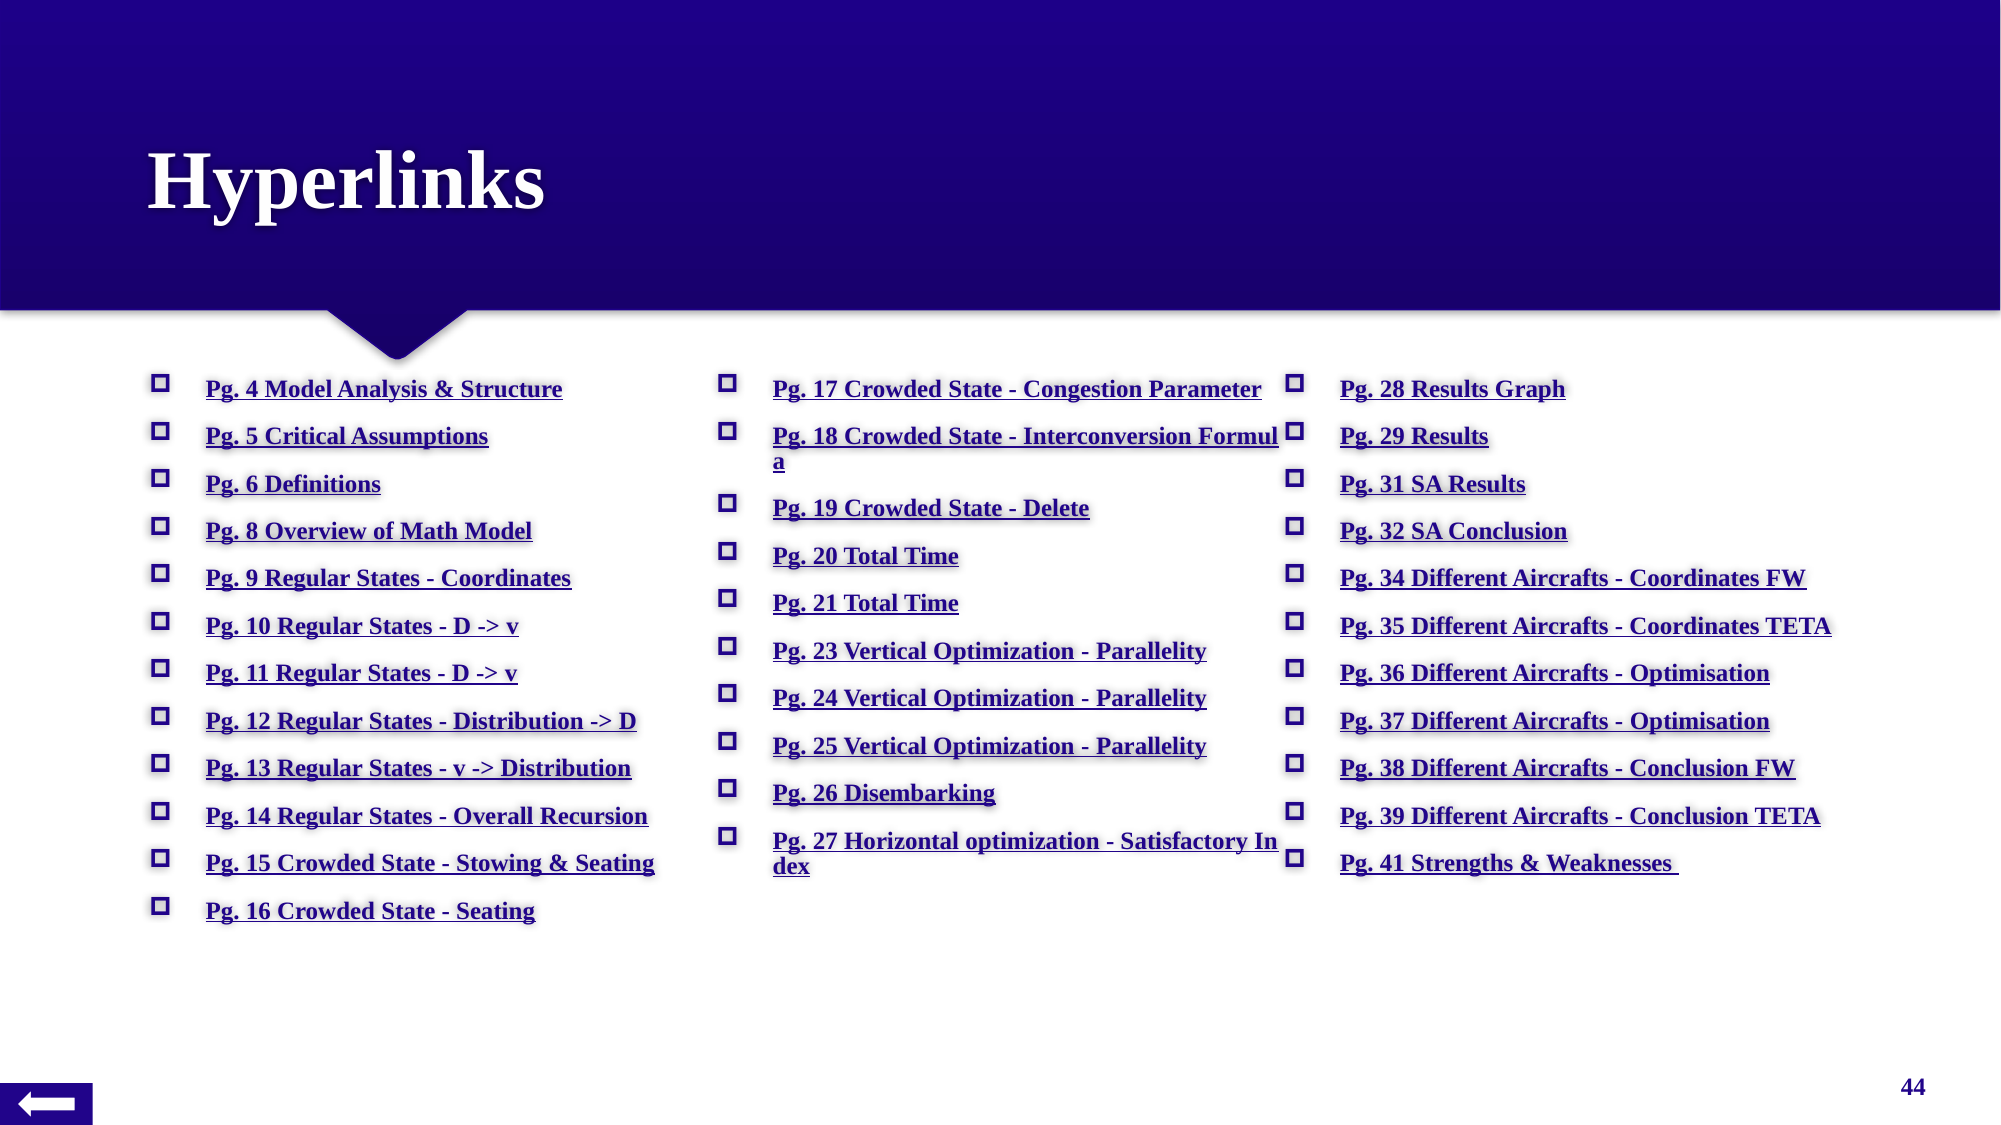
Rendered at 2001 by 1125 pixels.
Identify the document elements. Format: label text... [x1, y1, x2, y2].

text_box [0, 1081, 95, 1125]
text_box 44 [1885, 1062, 2000, 1108]
title Hyperlinks [132, 73, 1868, 233]
list Pg. 4 Model Analysis & Structure Pg. 5 Critical Assumptions Pg. 6 Definitions Pg. 8 Overview of Math Model Pg. 9 Regular States - Coordinates Pg. 10 Regular States - D -> v Pg. 11 Regular States - D -> v Pg. 12 Regular States - Distribution -> D Pg. 13 Regular States - v -> Distribution Pg. 14 Regular States - Overall Recursion Pg. 15 Crowded State - Stowing & Seating Pg. 16 Crowded State - Seating Pg. 17 Crowded State - Congestion Parameter Pg. 18 Crowded State - Interconversion Formula Pg. 19 Crowded State - Delete Pg. 20 Total Time Pg. 21 Total Time Pg. 23 Vertical Optimization - Parallelity Pg. 24 Vertical Optimization - Parallelity Pg. 25 Vertical Optimization - Parallelity Pg. 26 Disembarking Pg. 27 Horizontal optimization - Satisfactory Index Pg. 28 Results Graph Pg. 29 Results Pg. 31 SA Results Pg. 32 SA Conclusion Pg. 34 Different Aircrafts - Coordinates FW Pg. 35 Different Aircrafts - Coordinates TETA Pg. 36 Different Aircrafts - Optimisation Pg. 37 Different Aircrafts - Optimisation Pg. 38 Different Aircrafts - Conclusion FW Pg. 39 Different Aircrafts - Conclusion TETA Pg. 41 Strengths & Weaknesses [134, 364, 1866, 962]
